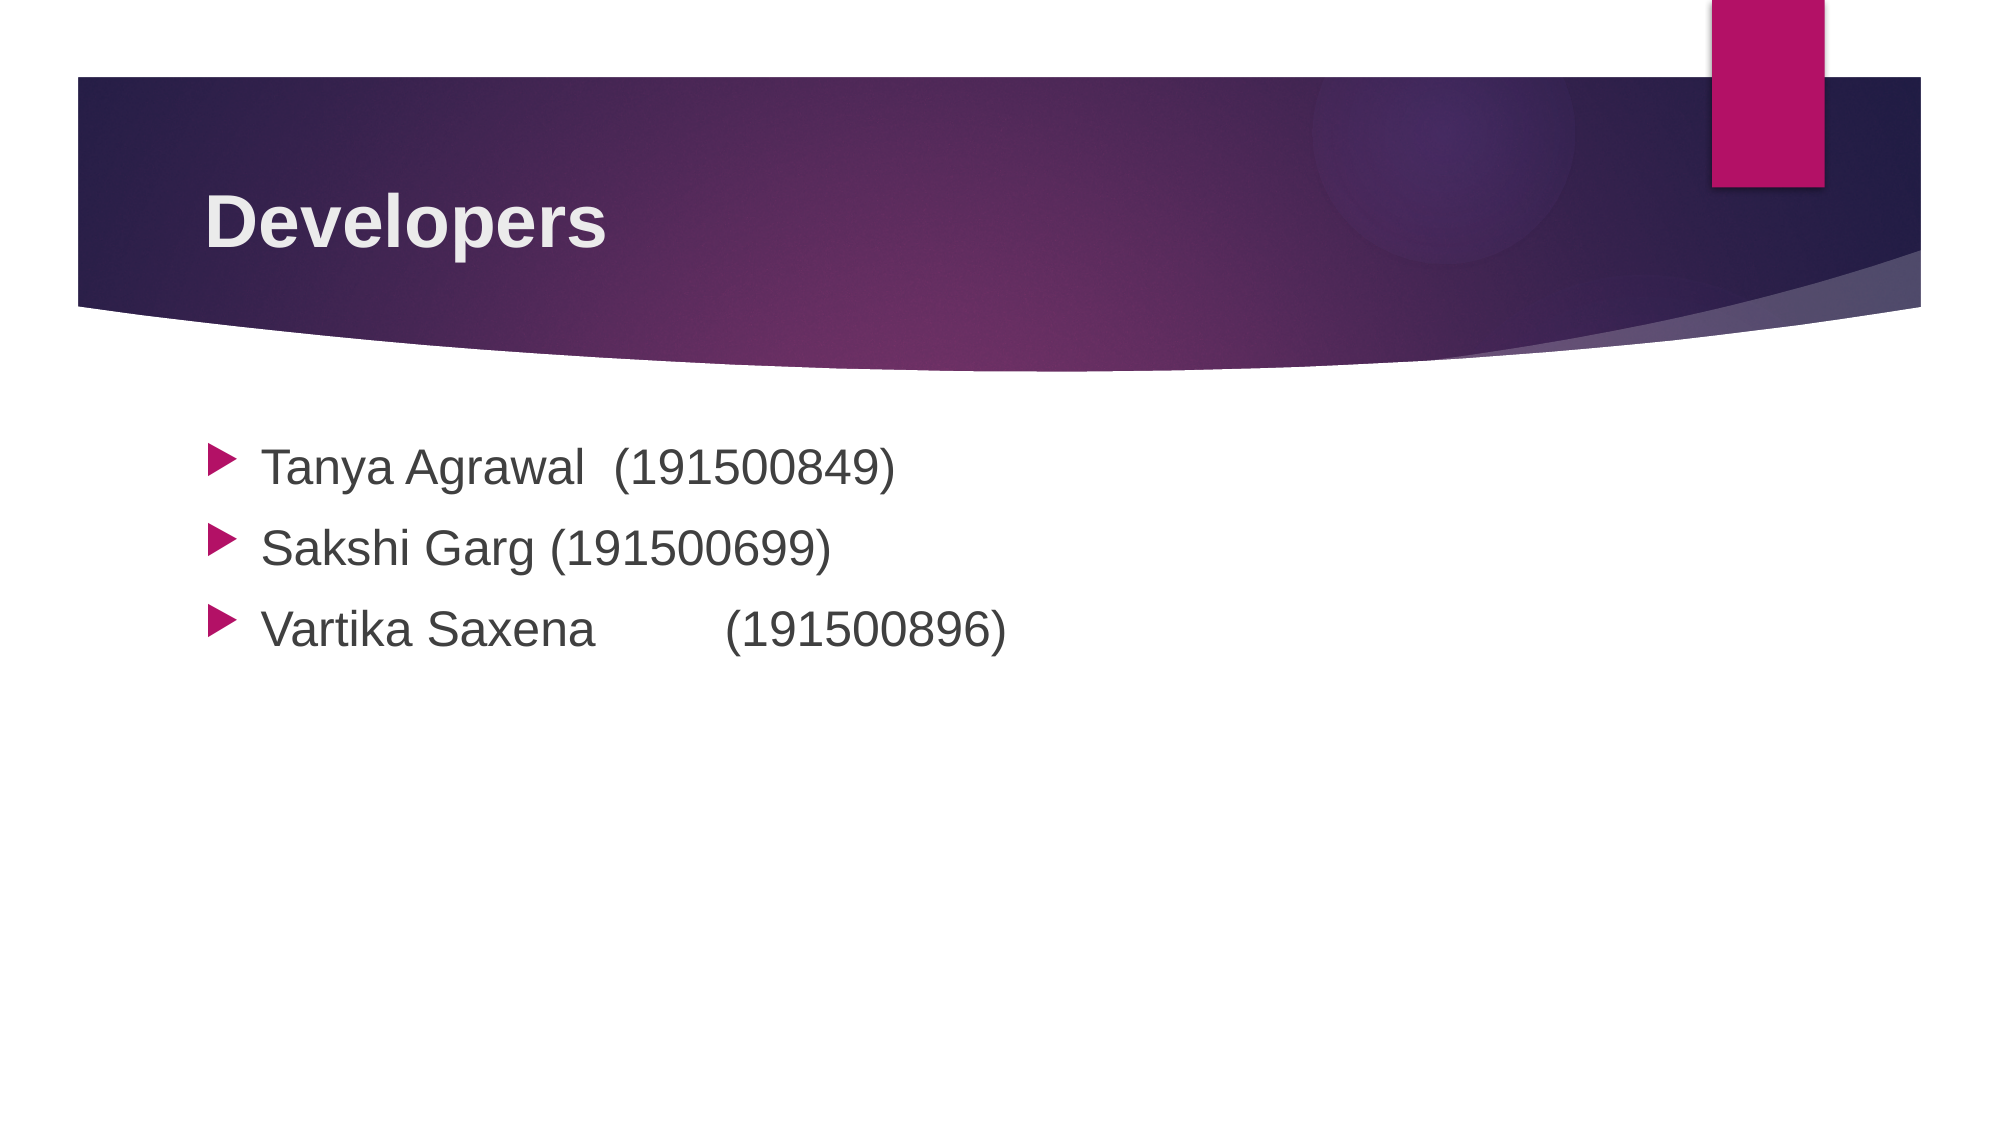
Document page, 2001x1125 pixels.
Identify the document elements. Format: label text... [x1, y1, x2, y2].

title Developers [189, 159, 1627, 276]
list Tanya Agrawal (191500849) Sakshi Garg (191500699) Vartika Saxena (191500896) [189, 427, 1638, 988]
